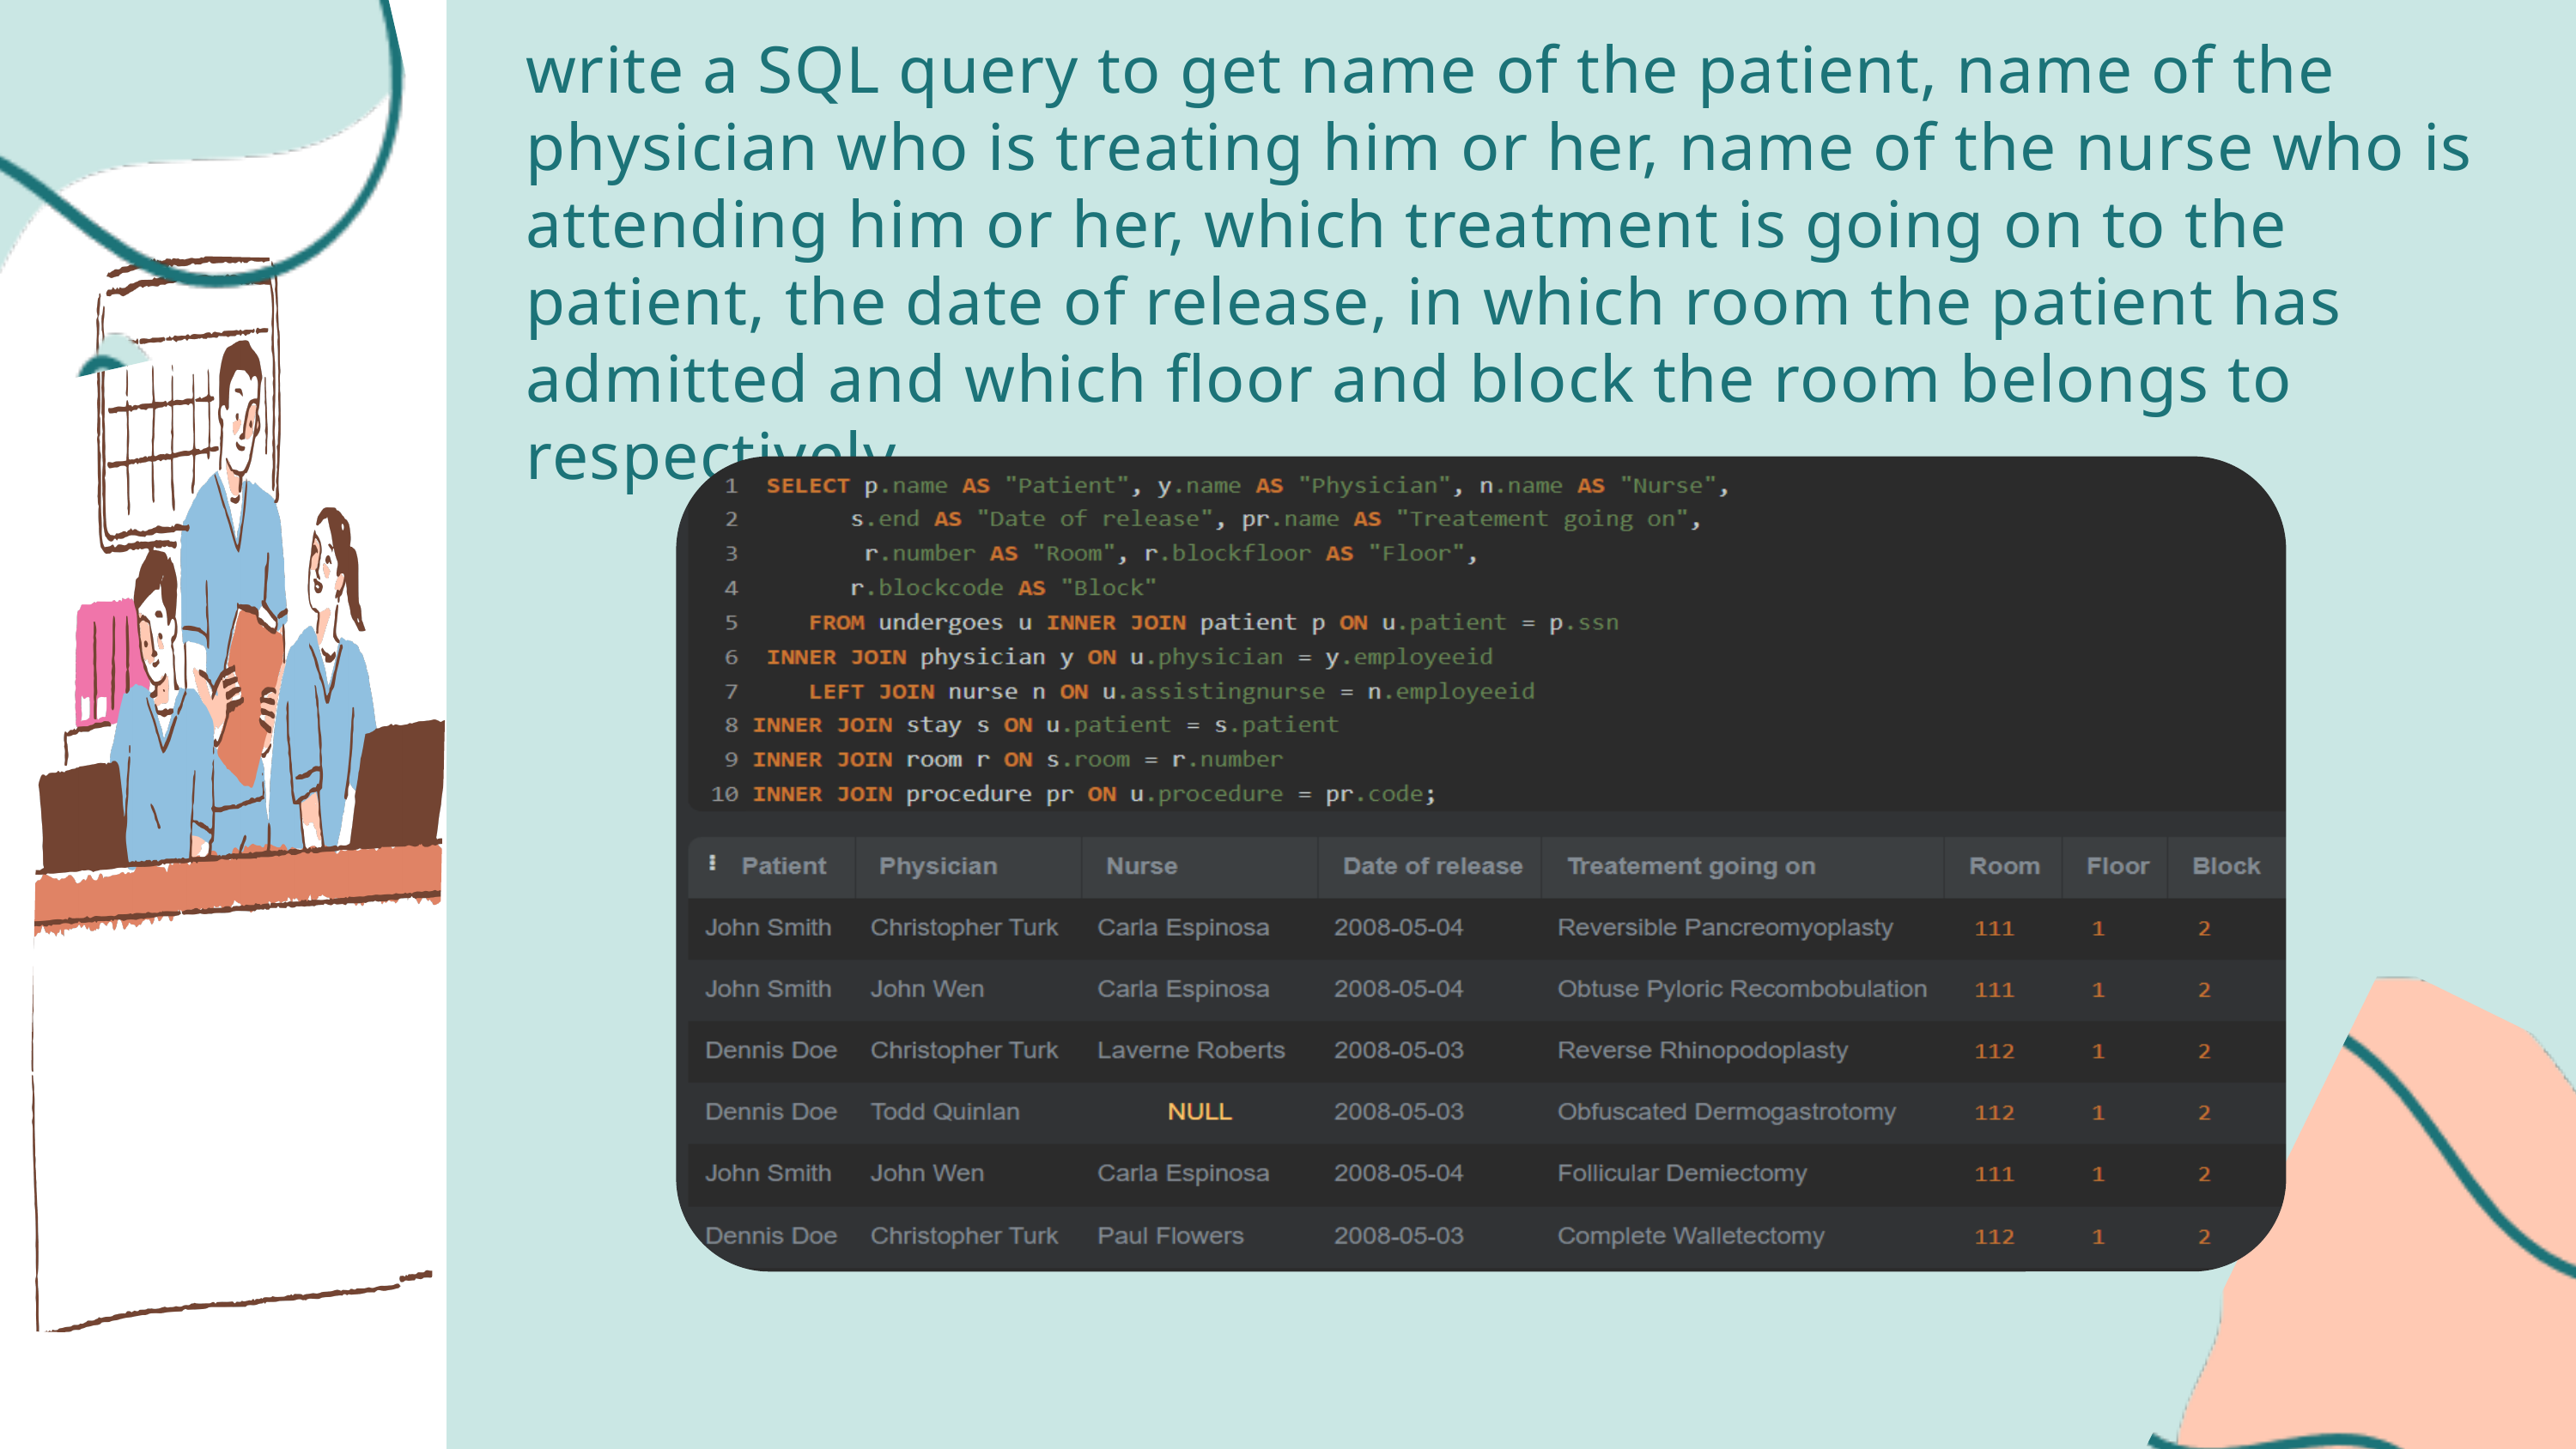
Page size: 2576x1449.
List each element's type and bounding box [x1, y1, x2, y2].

text_box [25, 294, 440, 1341]
picture [676, 456, 2287, 1272]
text_box [0, 0, 440, 396]
text_box [446, 0, 2576, 1449]
